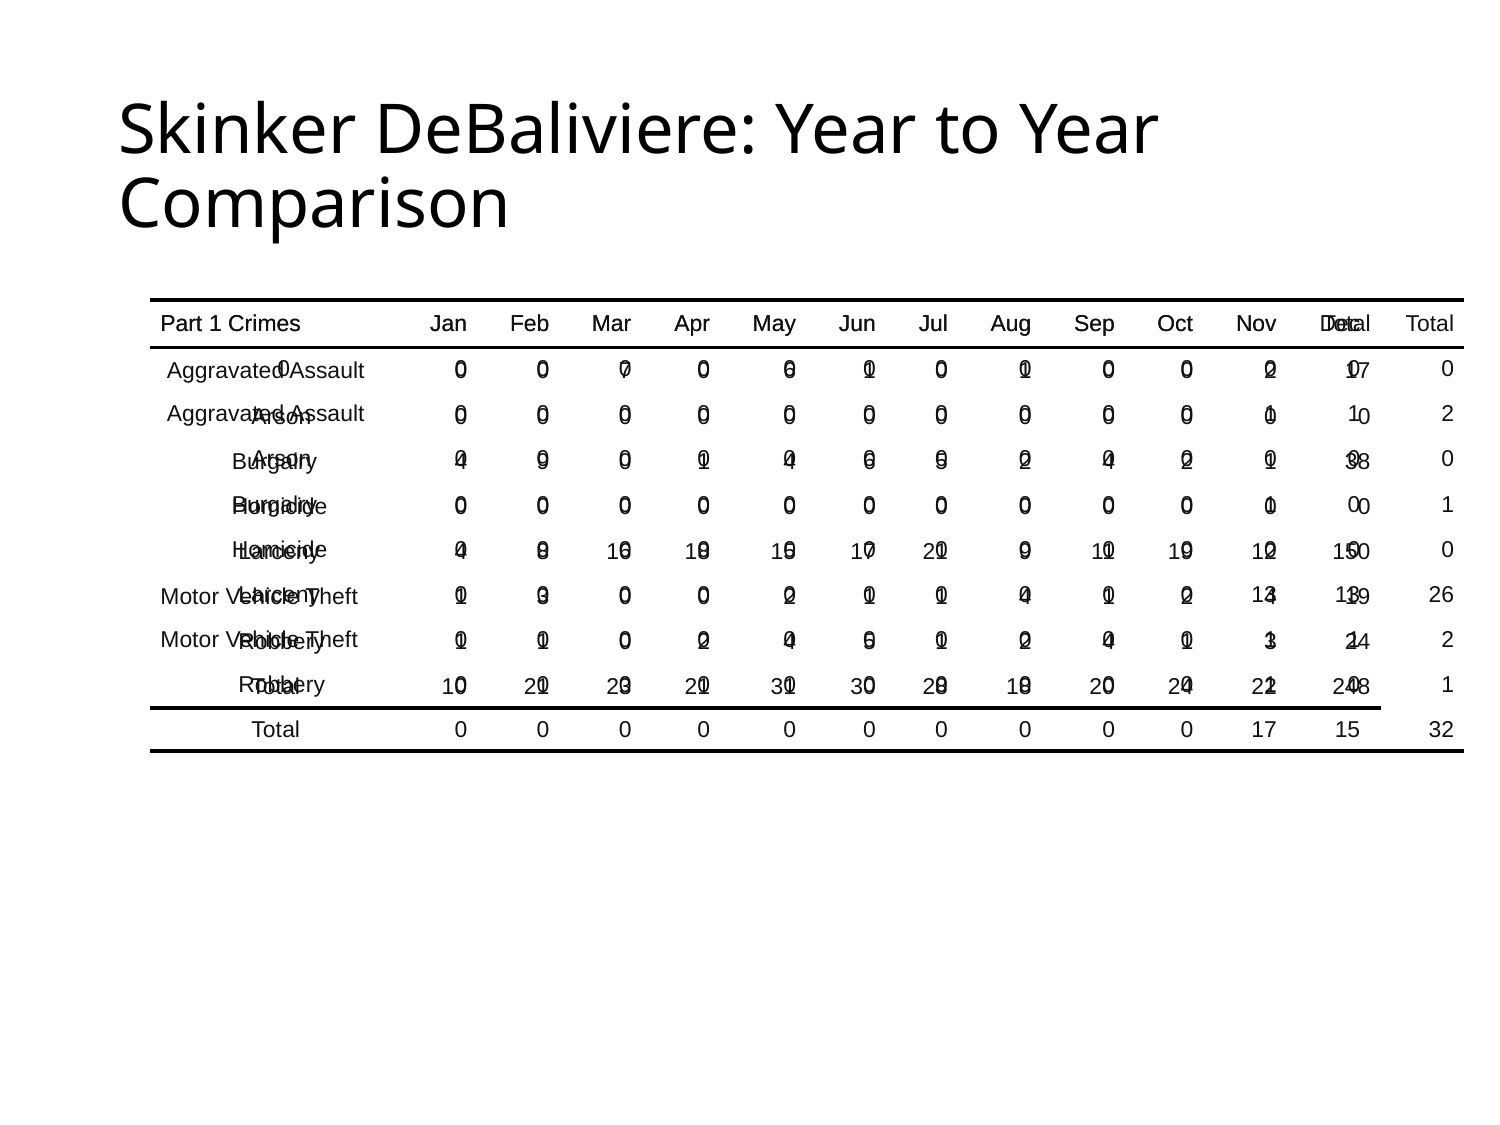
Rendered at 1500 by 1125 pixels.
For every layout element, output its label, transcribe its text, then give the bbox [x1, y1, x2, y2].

table_cell 2 [642, 618, 720, 665]
table_cell 19 [1125, 528, 1204, 575]
table_cell 4 [720, 618, 807, 665]
table_cell 0 [958, 485, 1042, 528]
title Skinker DeBaliviere: Year to Year Comparison [103, 59, 1397, 278]
table_cell 1 [807, 575, 886, 618]
table_cell 1 [478, 618, 560, 665]
table_cell 4 [1042, 618, 1125, 665]
table_cell 9 [478, 438, 560, 485]
table_cell 4 [720, 438, 807, 485]
table_cell 0 [1287, 395, 1381, 438]
table_cell 0 [642, 710, 720, 749]
table_cell 0 [1125, 349, 1204, 395]
table_cell 0 [398, 710, 478, 749]
table_cell 1 [886, 575, 958, 618]
table_cell 24 [1125, 665, 1204, 706]
table_cell 24 [1287, 618, 1381, 665]
table_cell 17 [807, 528, 886, 575]
table_cell 11 [1042, 528, 1125, 575]
table_header Sep [1042, 302, 1125, 346]
table_cell Total [150, 665, 398, 706]
table_cell 1 [886, 618, 958, 665]
table_cell 1 [1125, 618, 1204, 665]
table_cell 0 [478, 485, 560, 528]
table_cell 1 [1381, 480, 1464, 528]
table_cell 1 [958, 349, 1042, 395]
table_cell 0 [1381, 349, 1464, 390]
table_cell 0 [560, 575, 642, 618]
table_cell 0 [1381, 438, 1464, 480]
table_cell Homicide [150, 485, 398, 528]
table_cell 3 [478, 575, 560, 618]
table_cell 0 [560, 395, 642, 438]
table_cell 12 [1204, 528, 1287, 575]
table_cell 32 [1371, 708, 1464, 749]
table_cell 1 [398, 618, 478, 665]
table_cell 18 [642, 528, 720, 575]
table_header Part 1 Crimes [150, 302, 398, 346]
table_cell 5 [886, 438, 958, 485]
table_cell 18 [958, 665, 1042, 706]
table_cell 0 [478, 349, 560, 395]
table_cell 2 [958, 438, 1042, 485]
table_cell 2 [958, 618, 1042, 665]
table_cell 0 [958, 710, 1042, 749]
table_header Aug [958, 302, 1042, 346]
table_cell 0 [560, 618, 642, 665]
table_cell 0 [720, 395, 807, 438]
table_cell Robbery [150, 618, 398, 665]
table_cell 6 [807, 438, 886, 485]
table_cell 2 [1125, 575, 1204, 618]
table_header Feb [478, 302, 560, 346]
table_cell 0 [807, 710, 886, 749]
table_cell 28 [886, 665, 958, 706]
table_cell 0 [1204, 485, 1287, 528]
table_cell 21 [478, 665, 560, 706]
table_cell 2 [1125, 438, 1204, 485]
table_cell 0 [1042, 710, 1125, 749]
table_header Apr [642, 302, 720, 346]
table_cell 0 [807, 395, 886, 438]
table_cell 1 [1381, 661, 1464, 708]
table_cell 7 [560, 349, 642, 395]
table_cell 4 [1204, 575, 1287, 618]
table_cell 0 [1381, 528, 1464, 571]
table_cell 0 [1125, 395, 1204, 438]
table_cell 0 [720, 485, 807, 528]
table_cell 0 [398, 349, 478, 395]
table_cell 1 [1042, 575, 1125, 618]
table_cell 17 [1204, 710, 1287, 749]
table_cell 0 [478, 395, 560, 438]
table_cell 16 [560, 528, 642, 575]
table_cell 0 [1042, 349, 1125, 395]
table_header Total [1381, 302, 1464, 346]
table_cell 4 [1042, 438, 1125, 485]
table_cell 6 [720, 349, 807, 395]
table_cell 0 [886, 710, 958, 749]
table_cell 19 [1287, 575, 1381, 618]
table_cell 8 [478, 528, 560, 575]
table_cell 2 [1204, 349, 1287, 395]
table_cell 15 [720, 528, 807, 575]
table_cell 2 [1381, 618, 1464, 661]
table_cell 0 [1125, 710, 1204, 749]
table_cell 0 [807, 485, 886, 528]
table_cell 1 [1204, 438, 1287, 485]
table_header Oct [1125, 302, 1204, 346]
table_cell 22 [1204, 665, 1287, 706]
table_cell 150 [1287, 528, 1381, 575]
table_cell 10 [398, 665, 478, 706]
table_cell 248 [1287, 665, 1381, 706]
table_cell 31 [720, 665, 807, 706]
table_cell Aggravated Assault [150, 349, 398, 395]
table_cell 15 [1287, 710, 1371, 749]
table_cell 0 [398, 395, 478, 438]
table_header Jul [886, 302, 958, 346]
table_cell 4 [958, 575, 1042, 618]
table_cell 0 [642, 395, 720, 438]
table_cell 0 [560, 485, 642, 528]
table_cell 0 [1125, 485, 1204, 528]
table_cell 0 [958, 395, 1042, 438]
table_header Total [1287, 302, 1381, 346]
table_cell 21 [642, 665, 720, 706]
table_cell 0 [886, 395, 958, 438]
table_header Jan [398, 302, 478, 346]
table_cell 38 [1287, 438, 1381, 485]
table_cell 9 [958, 528, 1042, 575]
table_cell 0 [720, 710, 807, 749]
table_header Jun [807, 302, 886, 346]
table_cell 3 [1204, 618, 1287, 665]
table_cell 23 [560, 665, 642, 706]
table_cell 21 [886, 528, 958, 575]
table_header Mar [560, 302, 642, 346]
table_cell 0 [886, 485, 958, 528]
table_cell 1 [642, 438, 720, 485]
table_cell 0 [478, 710, 560, 749]
table_cell 2 [720, 575, 807, 618]
table_cell 0 [642, 575, 720, 618]
table_cell 0 [1042, 395, 1125, 438]
table_header May [720, 302, 807, 346]
table_cell 0 [886, 349, 958, 395]
table_cell 0 [1287, 485, 1381, 528]
table_cell 0 [560, 710, 642, 749]
table_cell 5 [807, 618, 886, 665]
table_cell 4 [398, 528, 478, 575]
table_cell Burgalry [150, 438, 398, 485]
table_cell 26 [1381, 571, 1464, 618]
table_cell 0 [560, 438, 642, 485]
table_cell 20 [1042, 665, 1125, 706]
table_cell 1 [807, 349, 886, 395]
table_cell 0 [1042, 485, 1125, 528]
table_cell 0 [1204, 395, 1287, 438]
table_cell Total [150, 710, 398, 749]
table_cell 0 [398, 485, 478, 528]
table_cell 17 [1287, 349, 1381, 395]
table_header Nov [1204, 302, 1287, 346]
table_cell 4 [398, 438, 478, 485]
table_cell Larceny [150, 528, 398, 575]
table_cell 0 [642, 349, 720, 395]
table_cell Arson [150, 395, 398, 438]
table_cell 0 [642, 485, 720, 528]
table_cell 30 [807, 665, 886, 706]
table_cell 1 [398, 575, 478, 618]
table_cell Motor Vehicle Theft [150, 575, 398, 618]
table_cell 2 [1381, 390, 1464, 438]
